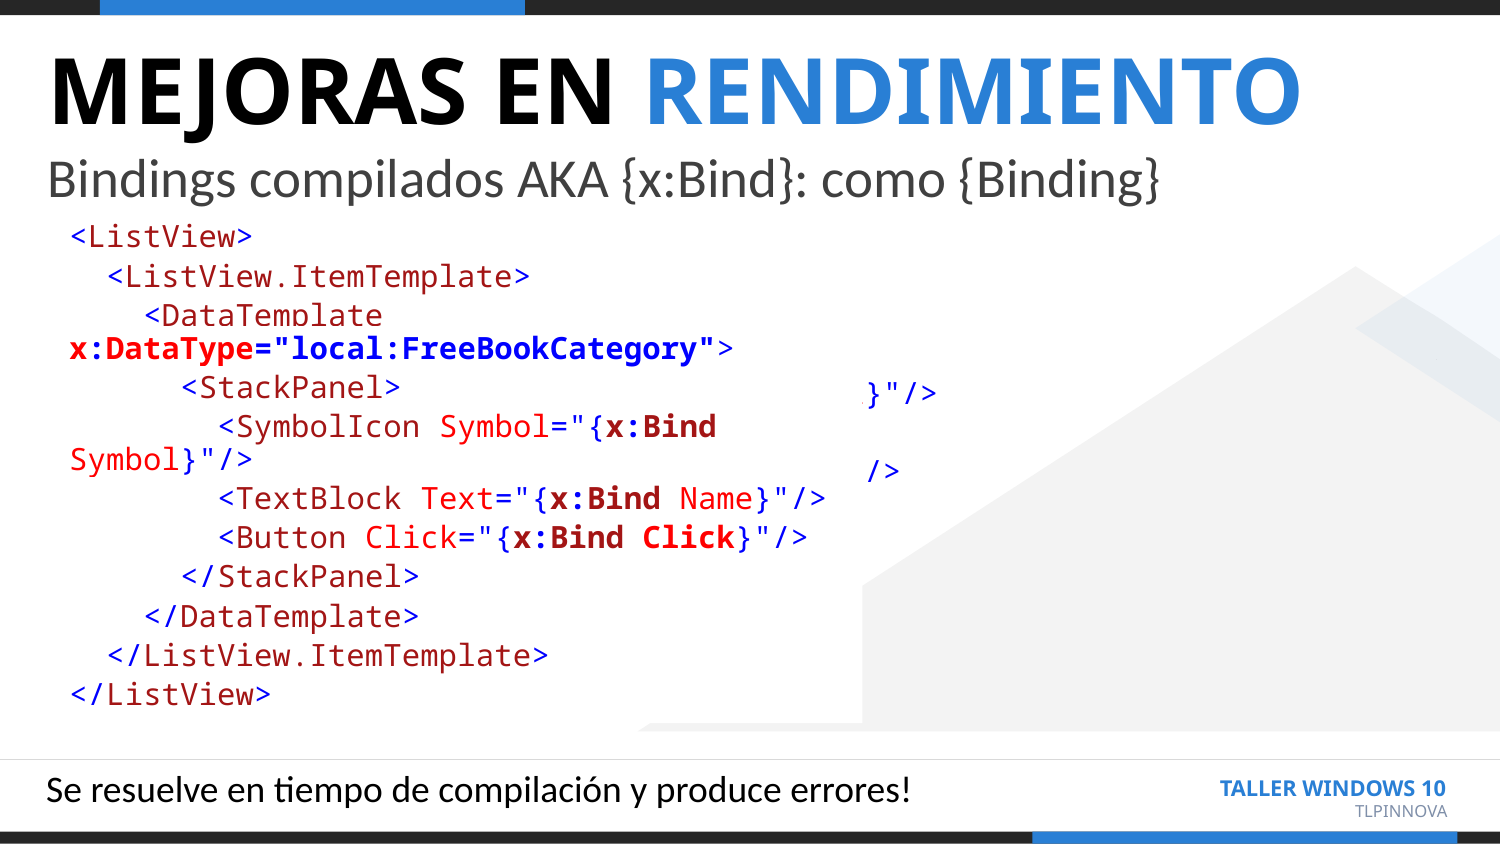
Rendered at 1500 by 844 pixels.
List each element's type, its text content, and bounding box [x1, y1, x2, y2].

title MEJORAS EN RENDIMIENTO Bindings compilados AKA {x:Bind}: como {Binding} [33, 25, 1467, 147]
text_box <ListView> <ListView.ItemTemplate> <DataTemplate x:DataType="local:FreeBookCategory"> <StackPanel> <SymbolIcon Symbol="{x:Bind Symbol}"/> <TextBlock Text="{x:Bind Name}"/> <Button Click="{x:Bind Click}"/> </StackPanel> </DataTemplate> </ListView.ItemTemplate> </ListView> [51, 210, 863, 724]
text_box Se resuelve en tiempo de compilación y produce errores! [23, 752, 1467, 829]
text_box <ListView> <ListView.ItemTemplate> <DataTemplate> <StackPanel> <SymbolIcon Symbol="{Binding Symbol}"/> <TextBlock Text="{Binding Name}"/> <Button Click="Button_ClickHandler"/> </StackPanel> </DataTemplate> </ListView.ItemTemplate> </ListView> [863, 210, 1044, 658]
